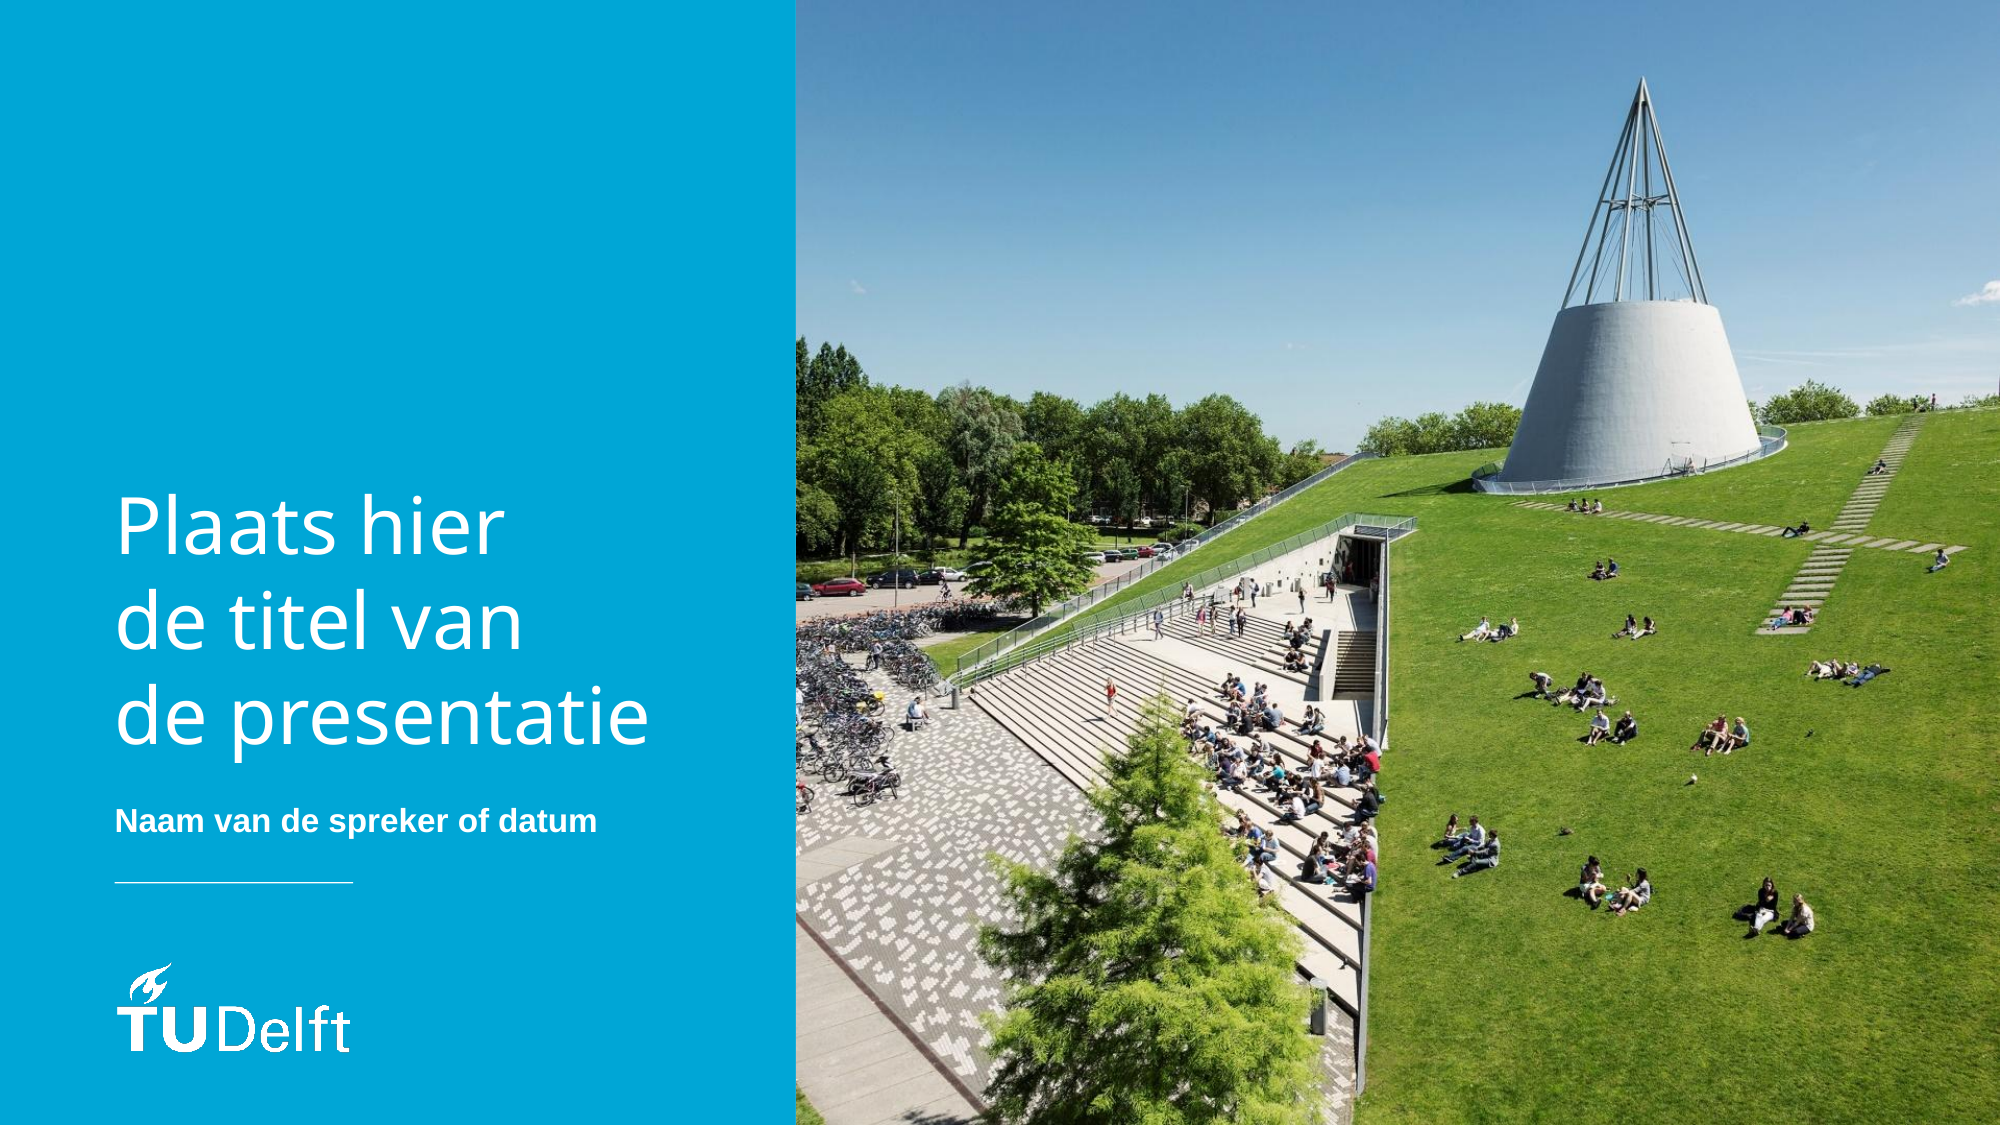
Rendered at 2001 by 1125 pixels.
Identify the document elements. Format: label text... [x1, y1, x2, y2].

list Plaats hier de titel van de presentatie [114, 280, 727, 761]
picture [118, 1007, 156, 1050]
picture [297, 1007, 301, 1050]
list Naam van de spreker of datum [114, 801, 727, 842]
picture [220, 1007, 254, 1050]
picture [309, 1006, 328, 1050]
picture [164, 1007, 206, 1052]
picture [332, 1013, 349, 1052]
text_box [795, 0, 2000, 1125]
picture [131, 968, 165, 1001]
picture [261, 1020, 288, 1052]
